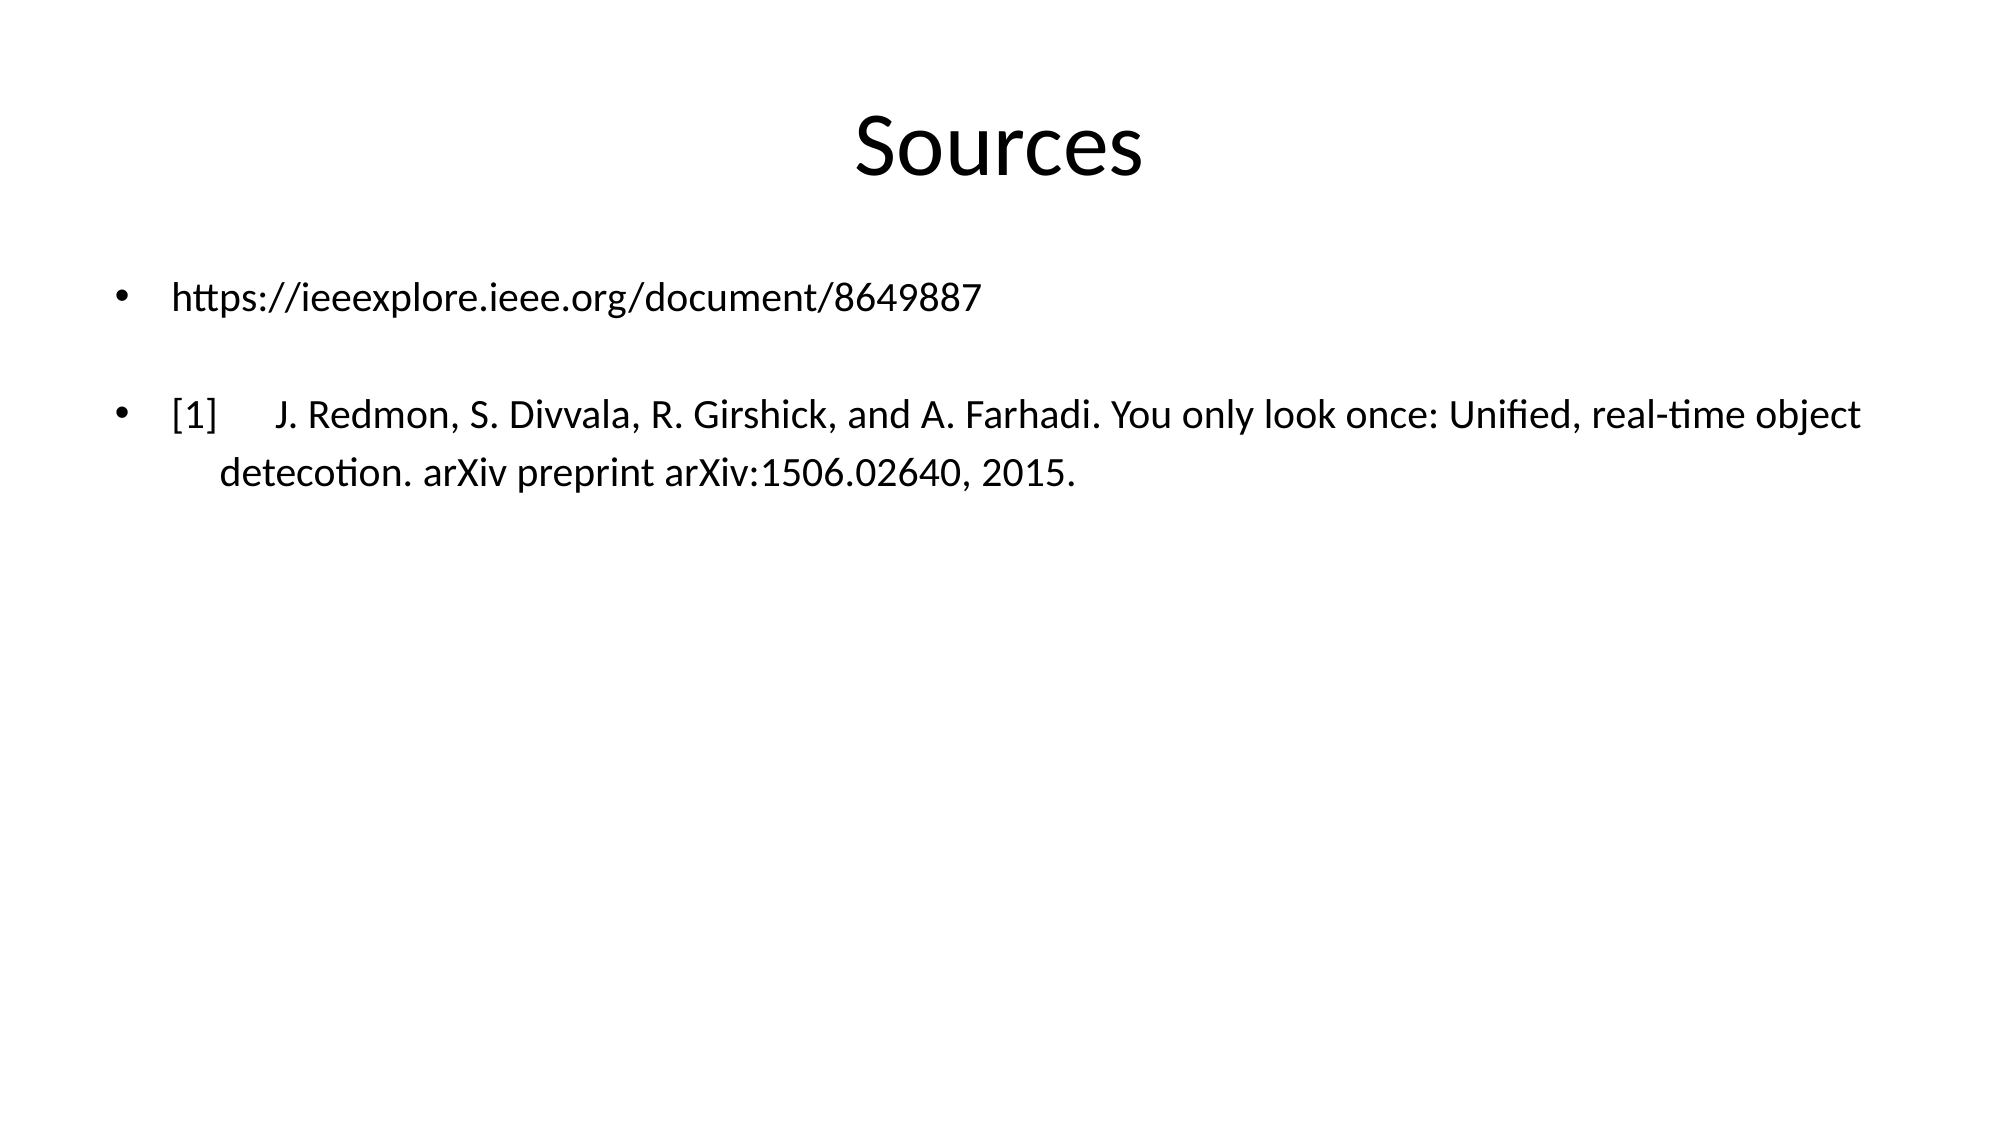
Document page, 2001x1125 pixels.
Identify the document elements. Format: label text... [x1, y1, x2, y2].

title Sources [99, 45, 1900, 233]
list https://ieeexplore.ieee.org/document/8649887 [1] J. Redmon, S. Divvala, R. Girshick, and A. Farhadi. You only look once: Unified, real-time object detecotion. arXiv preprint arXiv:1506.02640, 2015. [99, 262, 1900, 1005]
